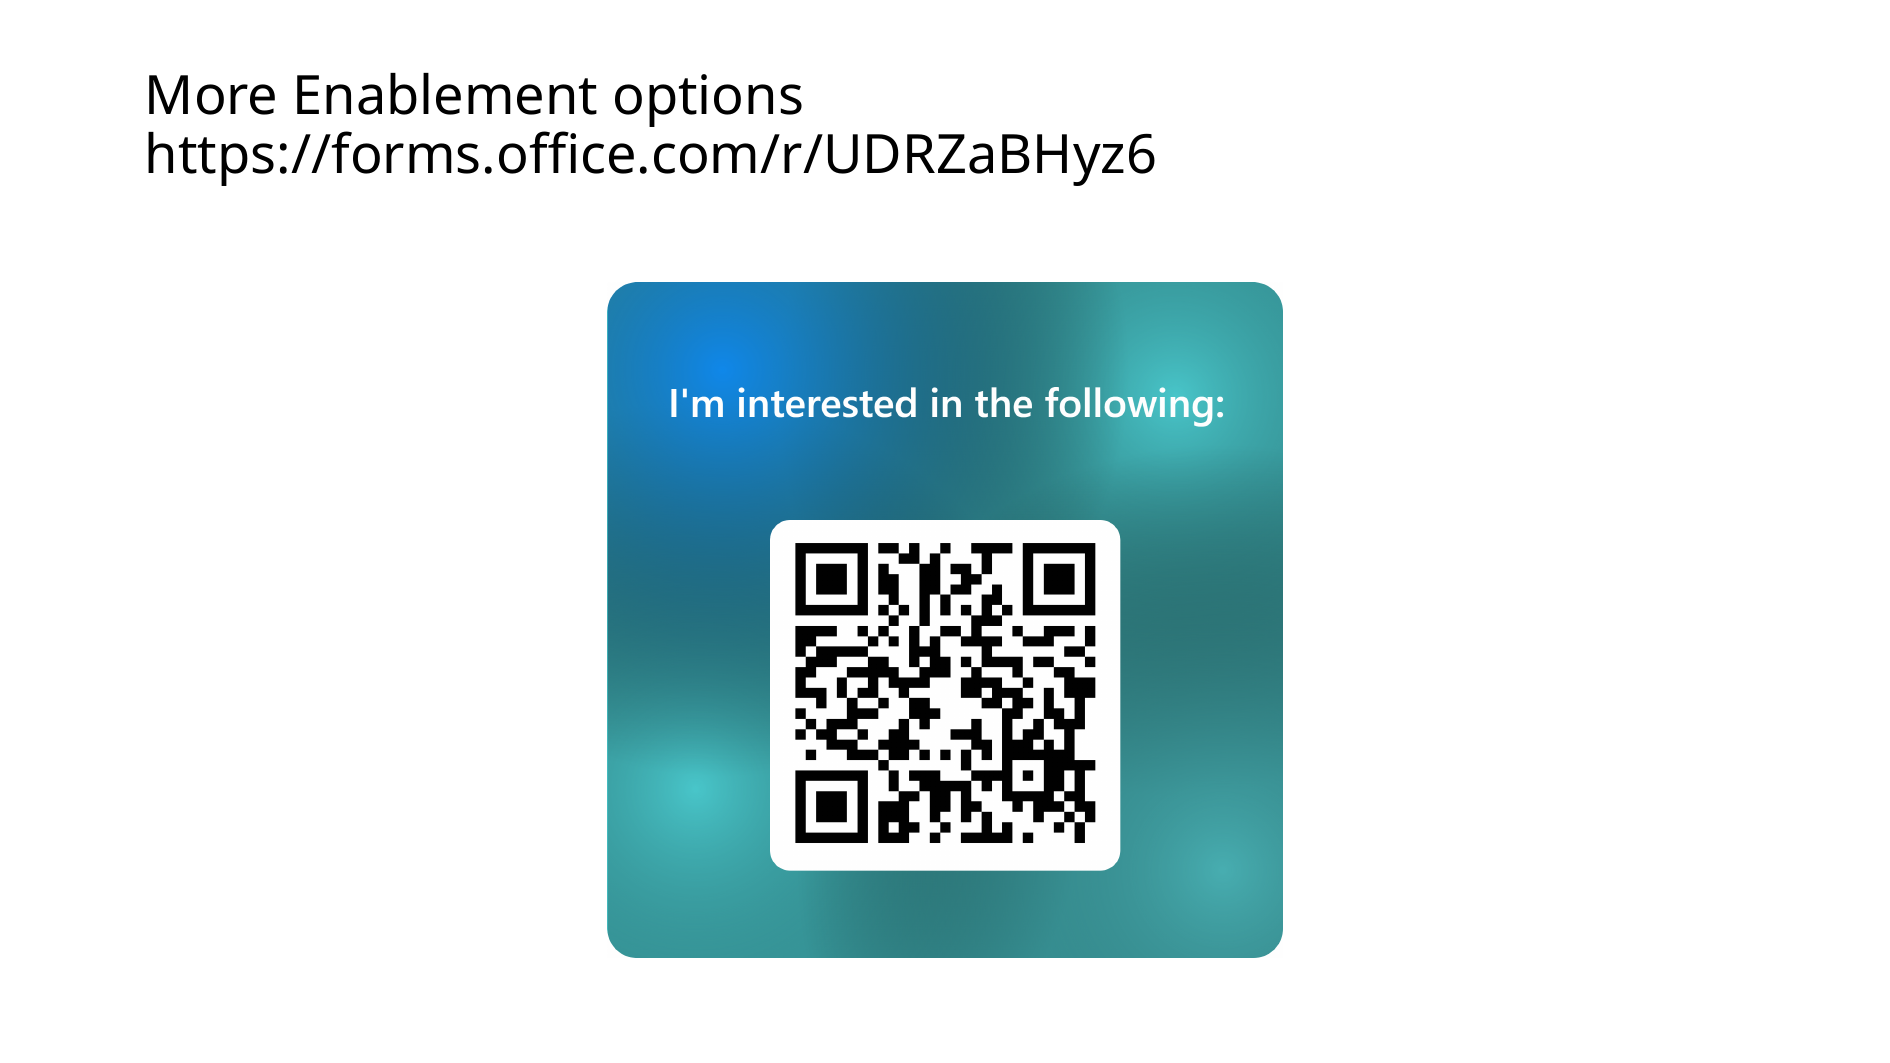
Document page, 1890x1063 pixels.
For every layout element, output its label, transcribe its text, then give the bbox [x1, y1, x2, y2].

title More Enablement options https://forms.office.com/r/UDRZaBHyz6 [129, 56, 1760, 262]
picture [607, 282, 1283, 958]
